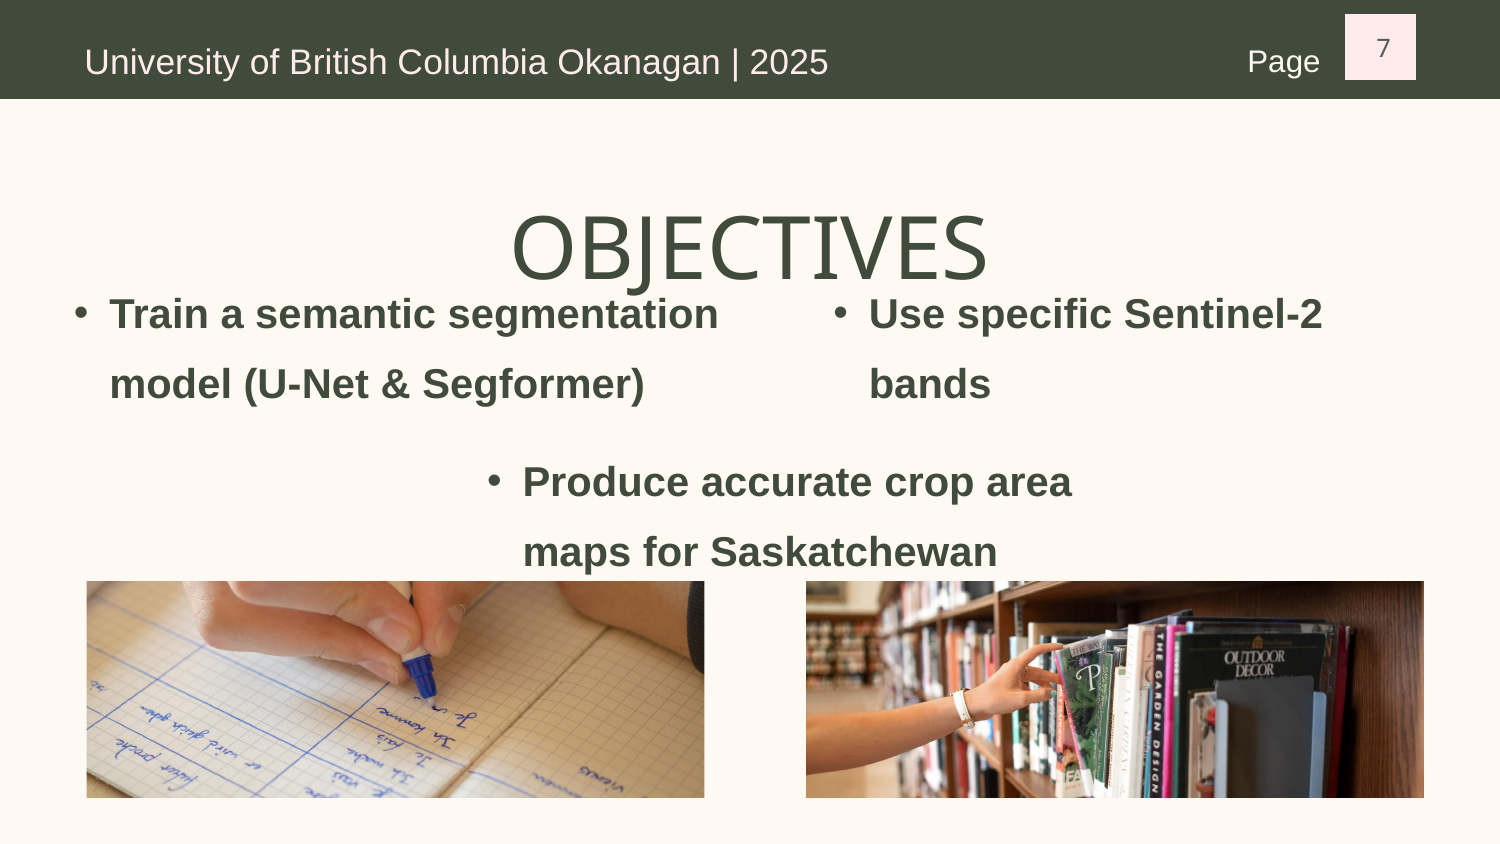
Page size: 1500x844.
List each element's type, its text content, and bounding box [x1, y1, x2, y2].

text_box Produce accurate crop area maps for Saskatchewan [808, 435, 1086, 576]
text_box [86, 581, 688, 798]
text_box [694, 0, 801, 822]
slide_number 7 [1315, 17, 1337, 82]
text_box OBJECTIVES [808, 150, 1111, 267]
text_box University of British Columbia Okanagan | 2025 [84, 22, 688, 82]
text_box University of British Columbia Okanagan | 2025 [808, 22, 980, 82]
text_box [1342, 6, 1409, 87]
text_box [808, 581, 1424, 798]
text_box Use specific Sentinel-2 bands [808, 267, 1432, 408]
text_box OBJECTIVES [388, 150, 688, 267]
text_box Page [1247, 26, 1315, 80]
text_box Train a semantic segmentation model (U-Net & Segformer) [38, 267, 688, 408]
text_box Produce accurate crop area maps for Saskatchewan [451, 435, 688, 576]
